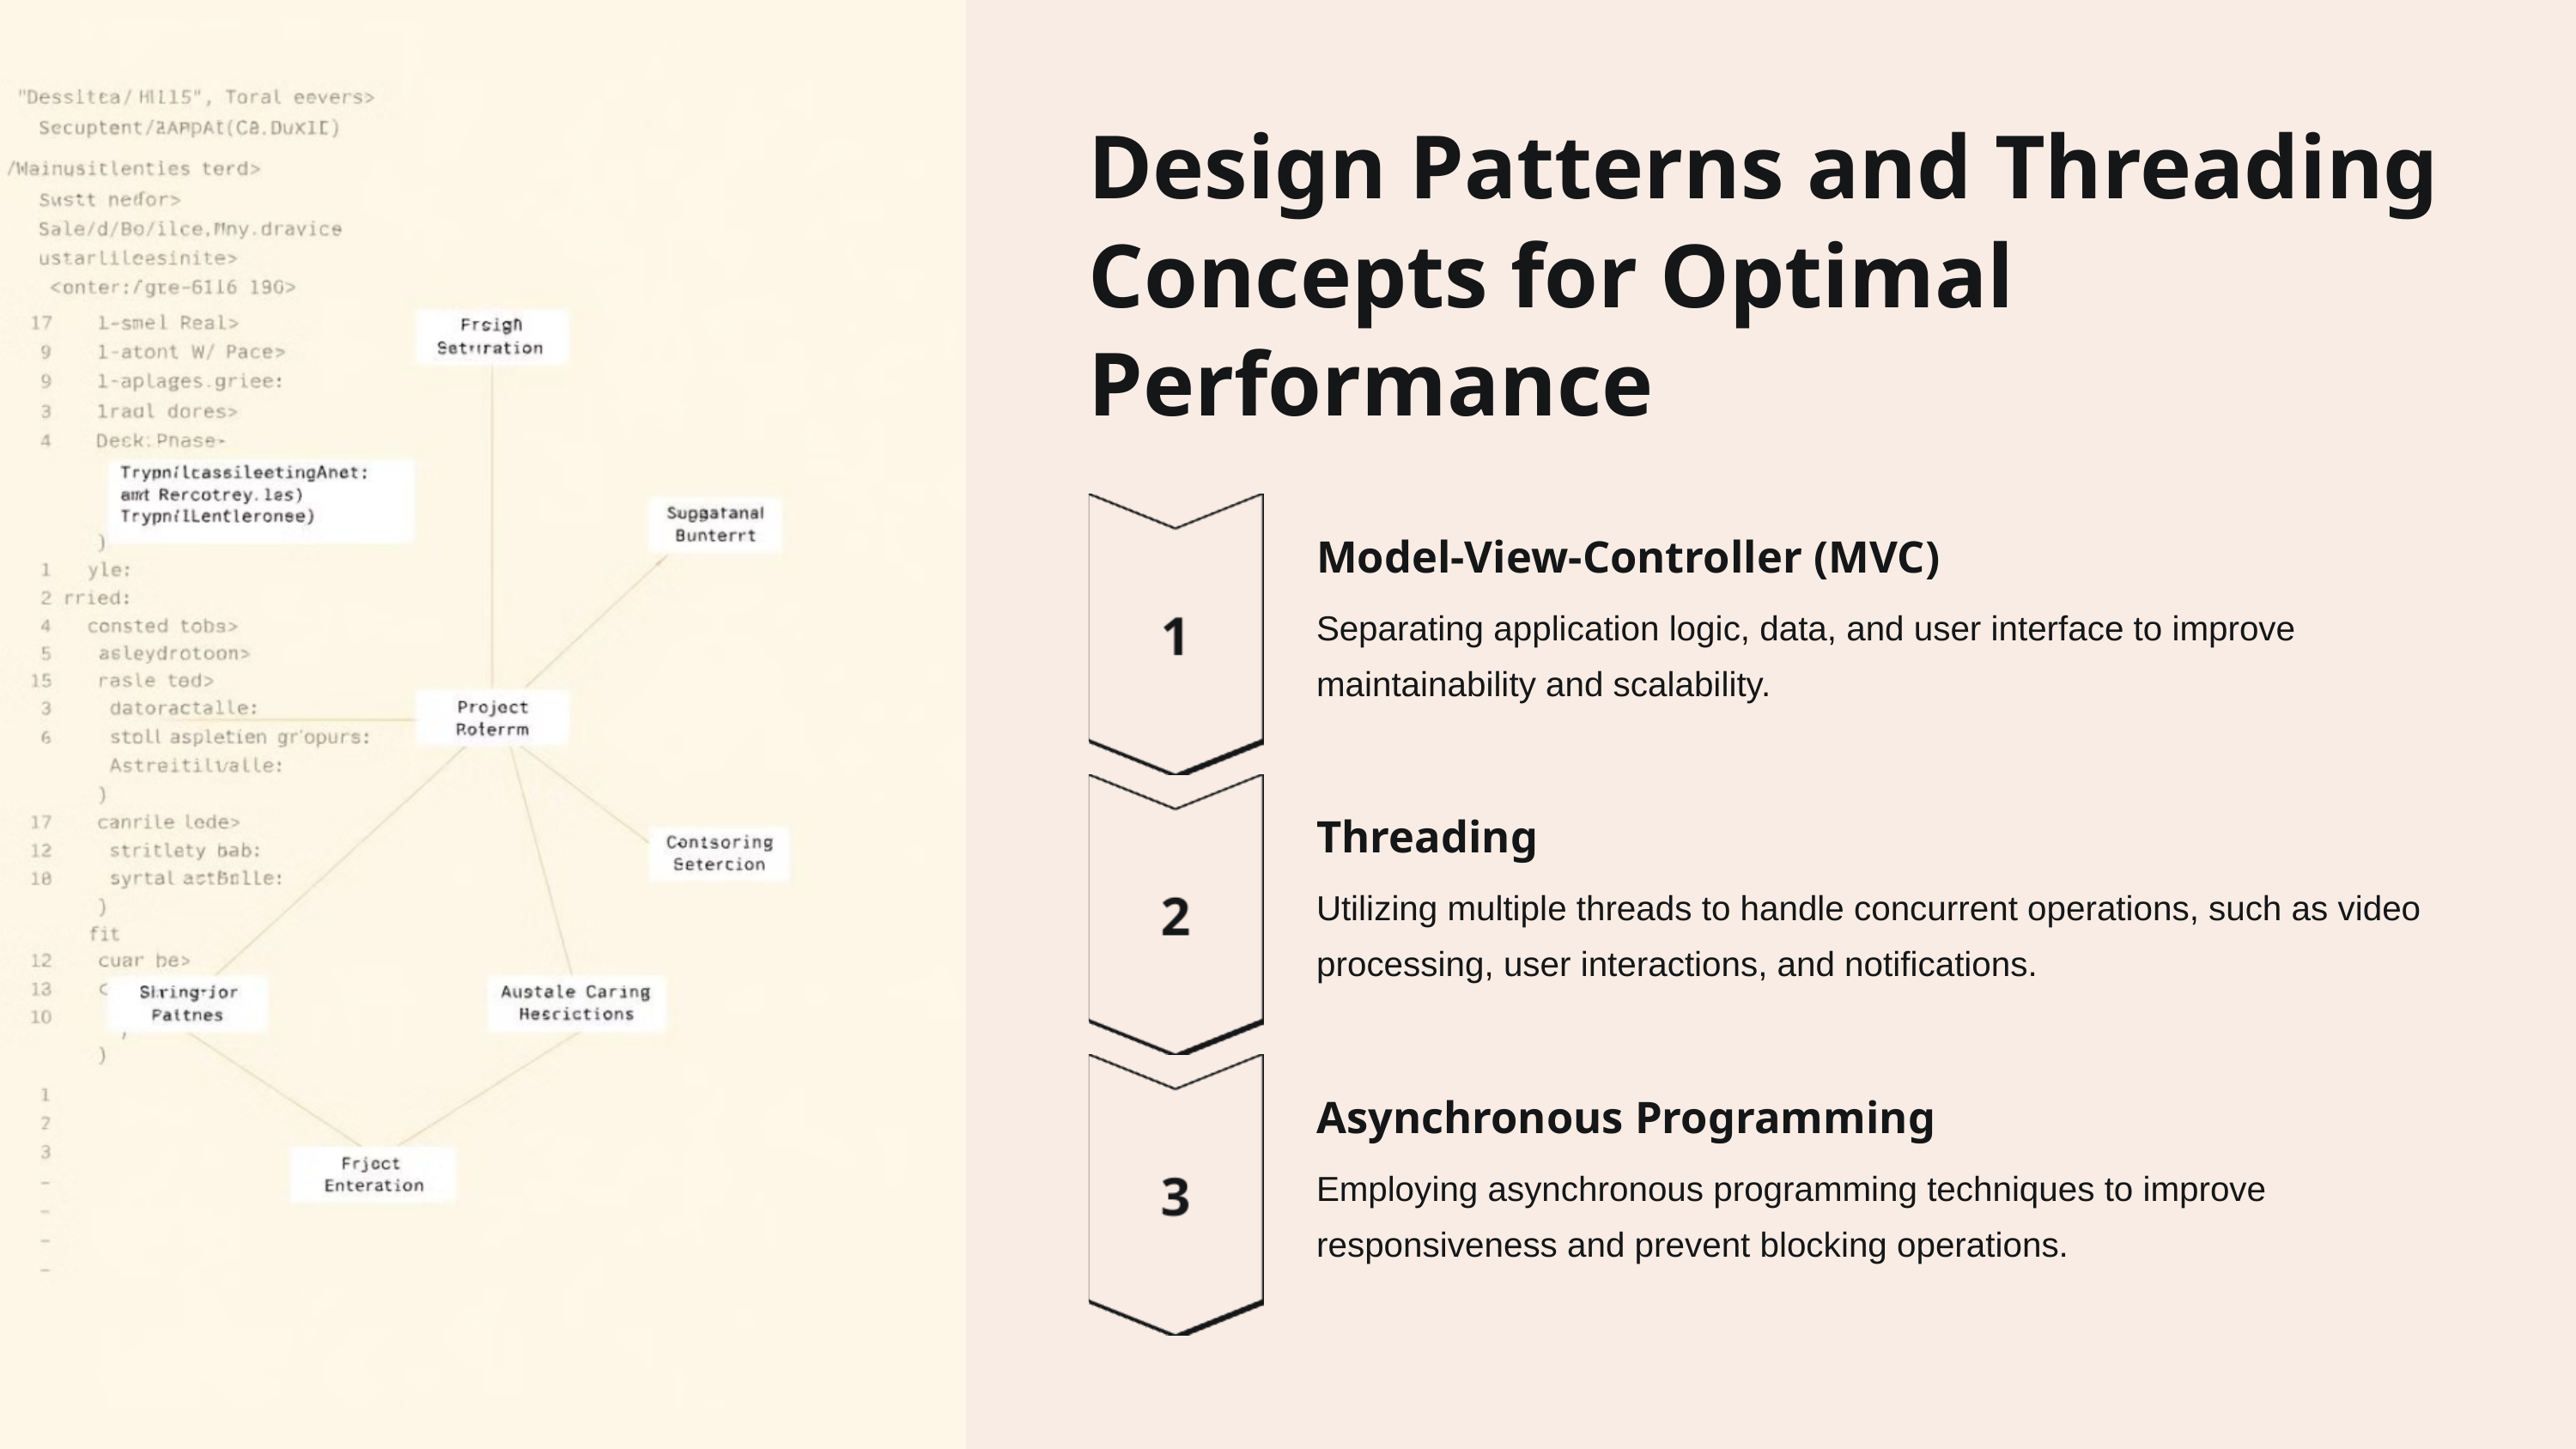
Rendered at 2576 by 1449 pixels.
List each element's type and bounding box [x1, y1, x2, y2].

text_box [0, 0, 2576, 1449]
